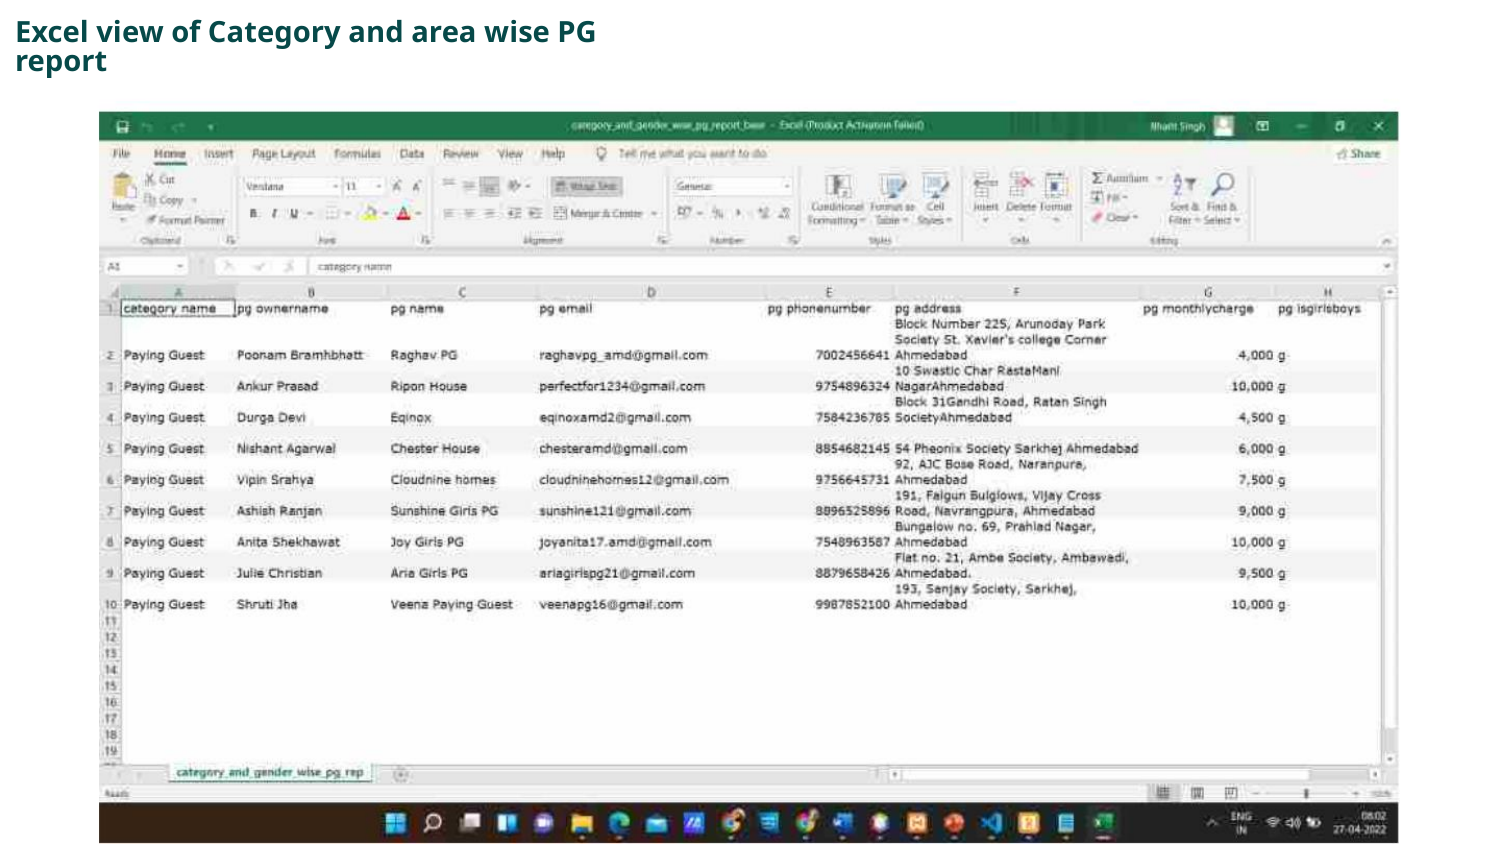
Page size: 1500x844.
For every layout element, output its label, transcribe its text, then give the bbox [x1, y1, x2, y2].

text_box Excel view of Category and area wise PG report [15, 19, 695, 77]
text_box [0, 0, 1500, 844]
